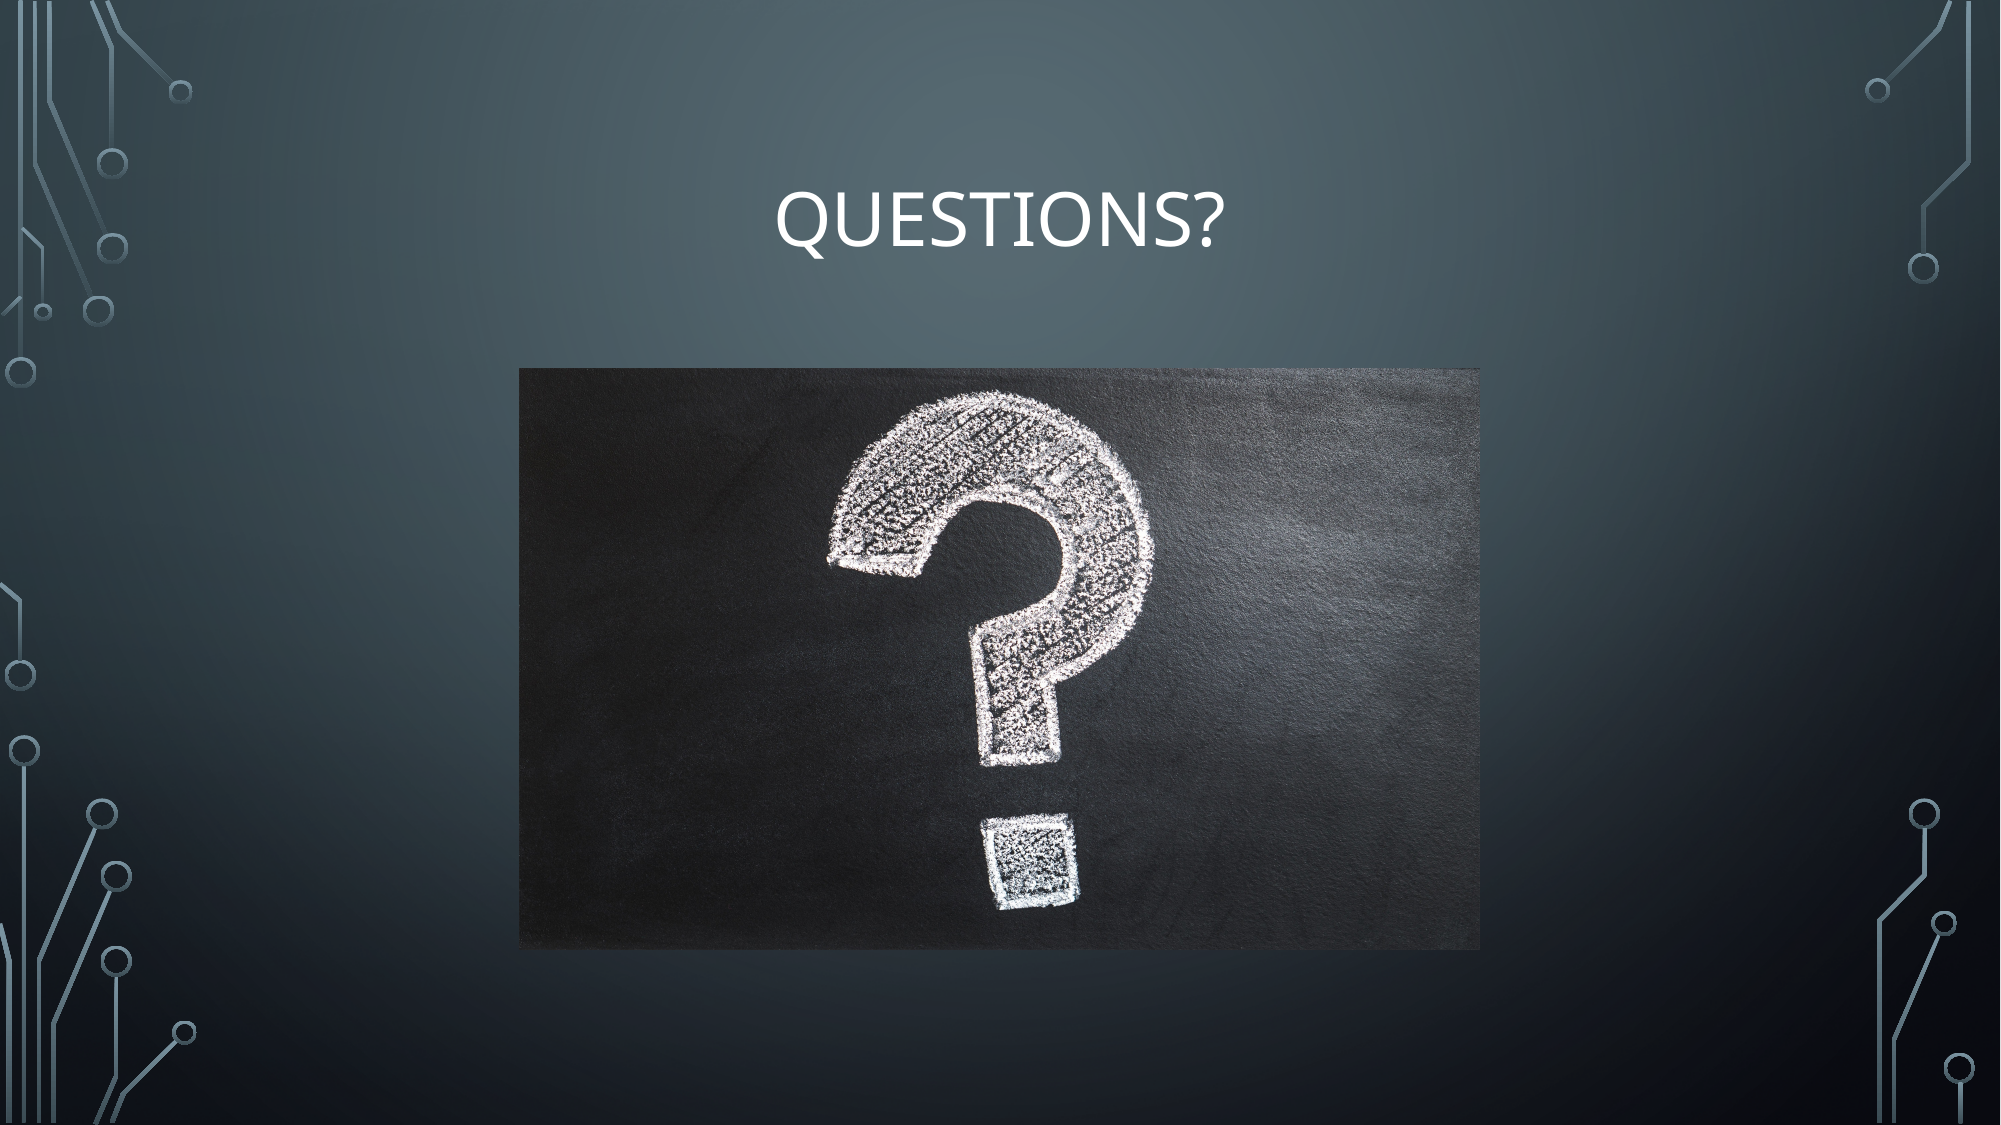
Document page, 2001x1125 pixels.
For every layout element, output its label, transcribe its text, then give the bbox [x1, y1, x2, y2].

title Questions? [187, 101, 1813, 344]
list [519, 368, 1480, 951]
